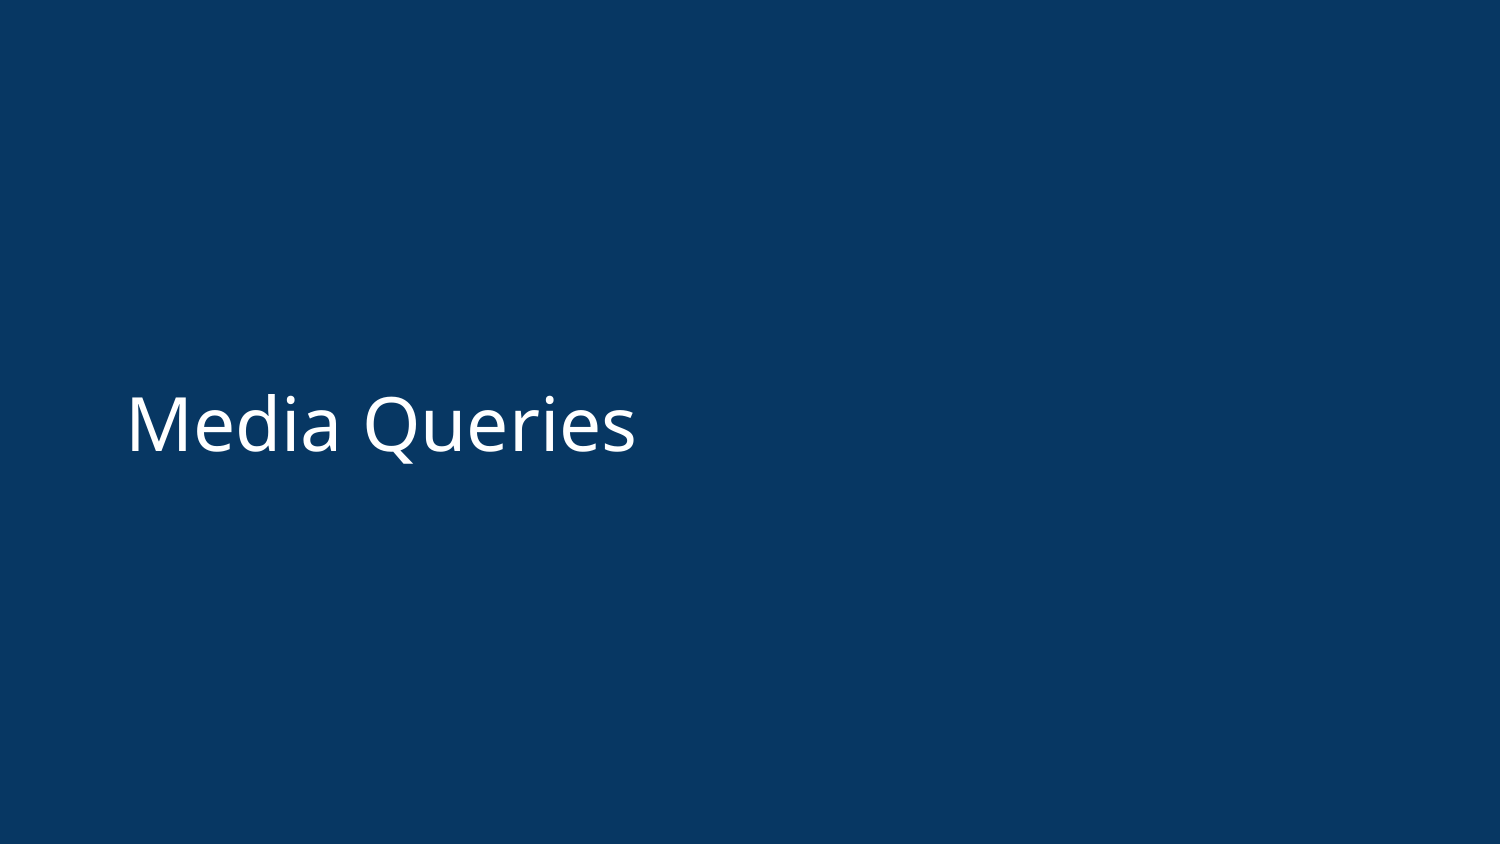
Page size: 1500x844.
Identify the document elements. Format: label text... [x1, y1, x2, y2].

title Media Queries [110, 351, 1399, 493]
